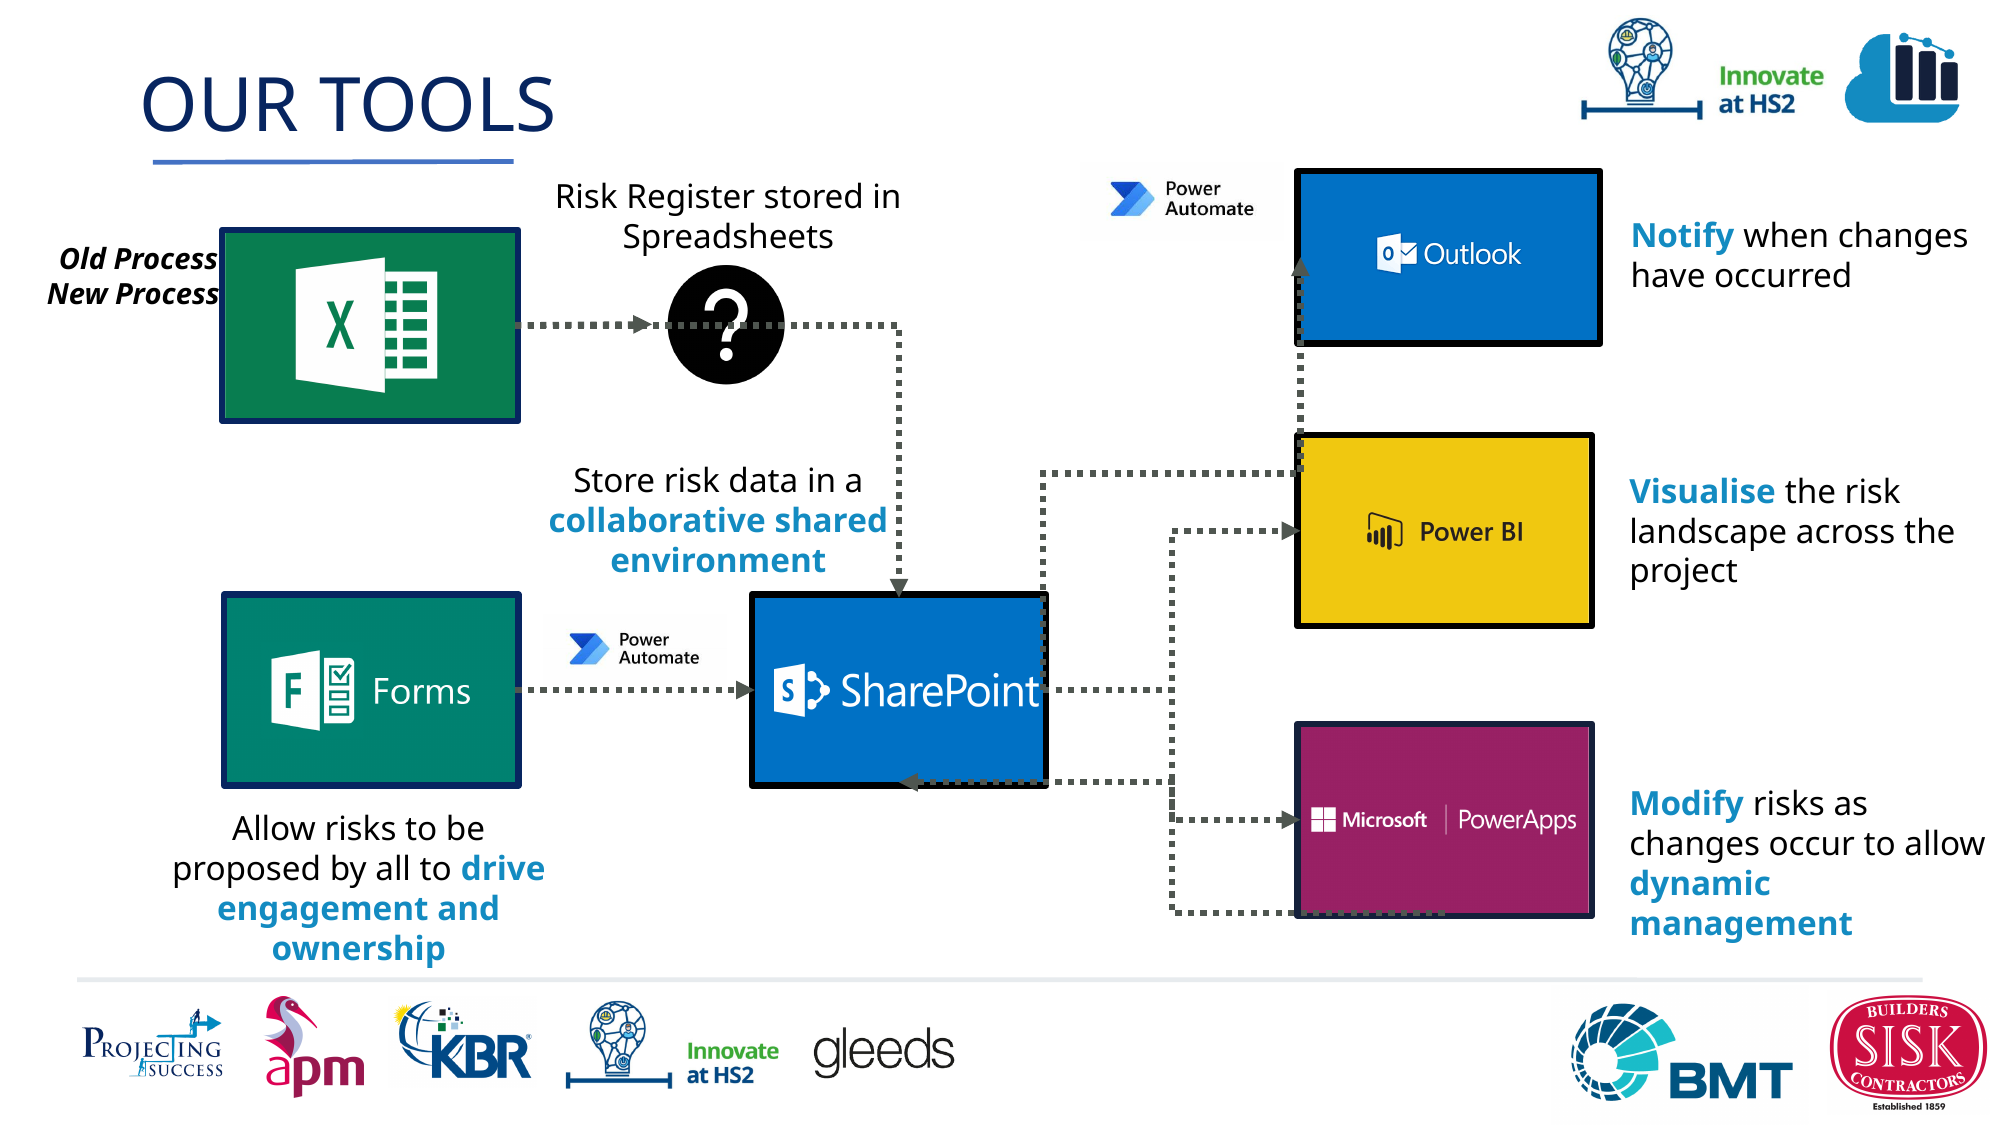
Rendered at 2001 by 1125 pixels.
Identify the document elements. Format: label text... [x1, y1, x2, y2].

picture [1840, 29, 1963, 126]
picture [77, 998, 230, 1094]
picture [263, 996, 364, 1098]
picture [1569, 15, 1828, 127]
picture [388, 996, 537, 1088]
picture [561, 994, 958, 1091]
picture [1551, 985, 1809, 1125]
title OUR TOOLS [44, 59, 653, 162]
picture [1827, 990, 1990, 1115]
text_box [31, 162, 1990, 913]
